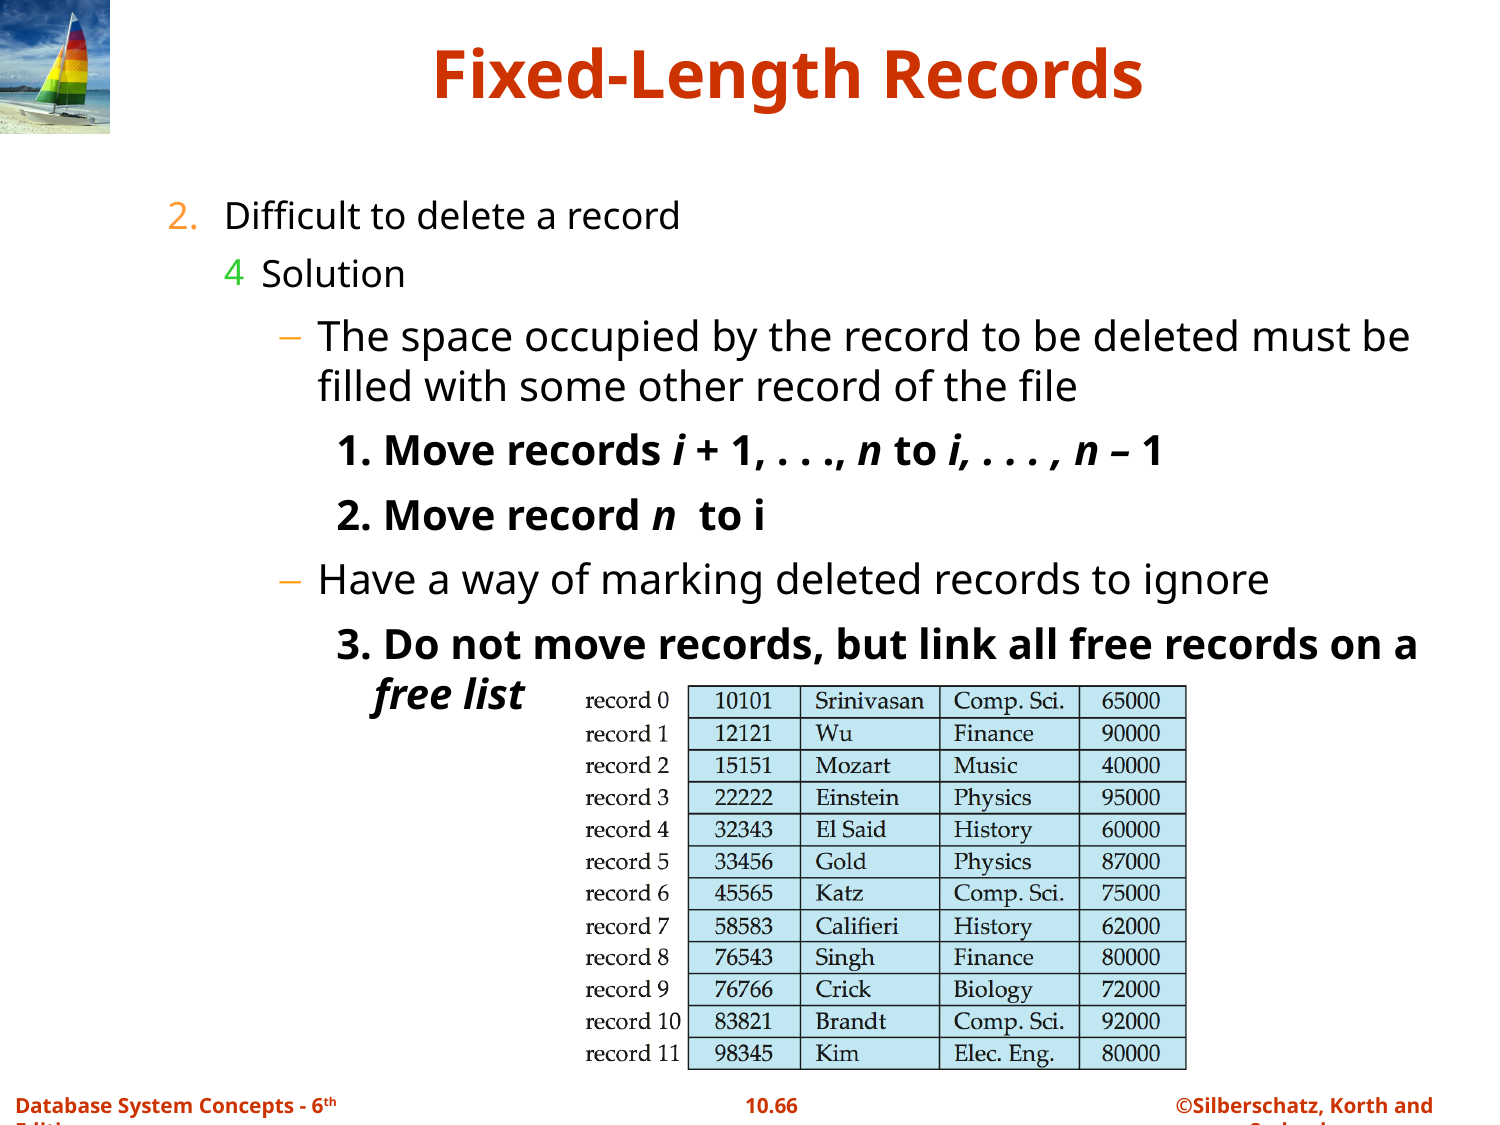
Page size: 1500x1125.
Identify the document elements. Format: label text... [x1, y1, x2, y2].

title Fixed-Length Records [126, 19, 1451, 120]
list Difficult to delete a record Solution The space occupied by the record to be deleted must be filled with some other record of the file 1. Move records i + 1, . . ., n to i, . . . , n – 1 2. Move record n to i Have a way of marking deleted records to ignore 3. Do not move records, but link all free records on a free list [68, 184, 1500, 985]
picture [585, 683, 1187, 1071]
picture [0, 0, 110, 134]
